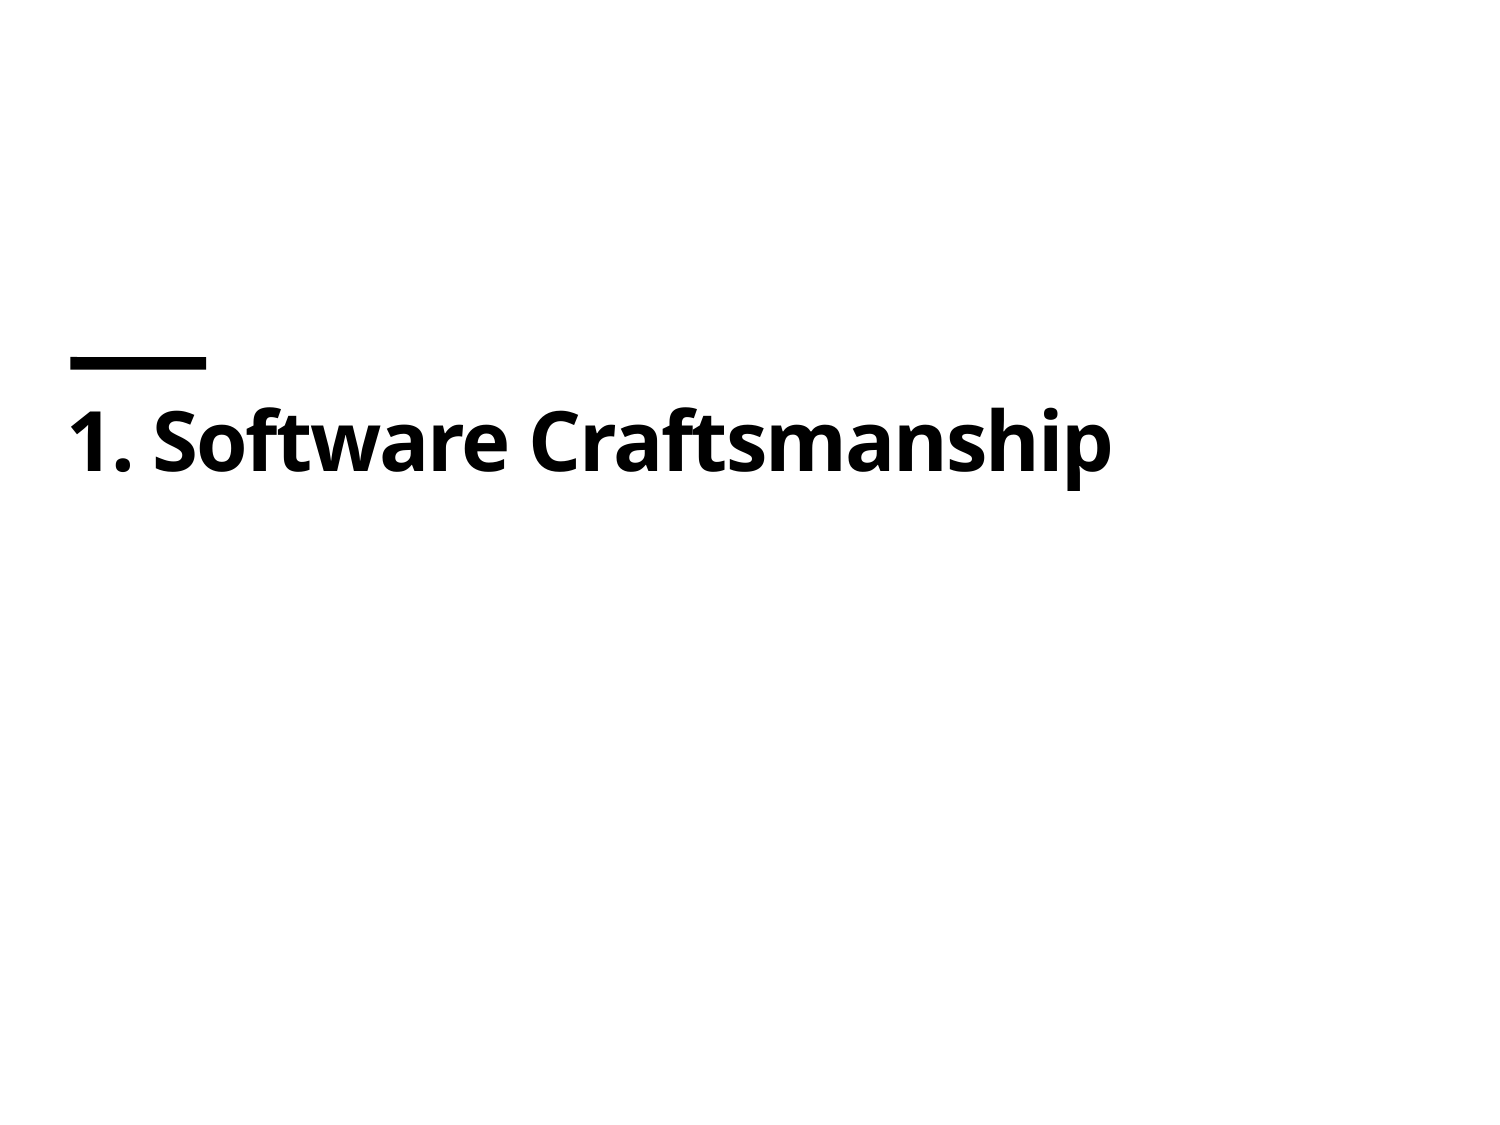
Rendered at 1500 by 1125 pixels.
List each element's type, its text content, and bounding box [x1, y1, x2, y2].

text_box 1. Software Craftsmanship [51, 384, 1459, 496]
